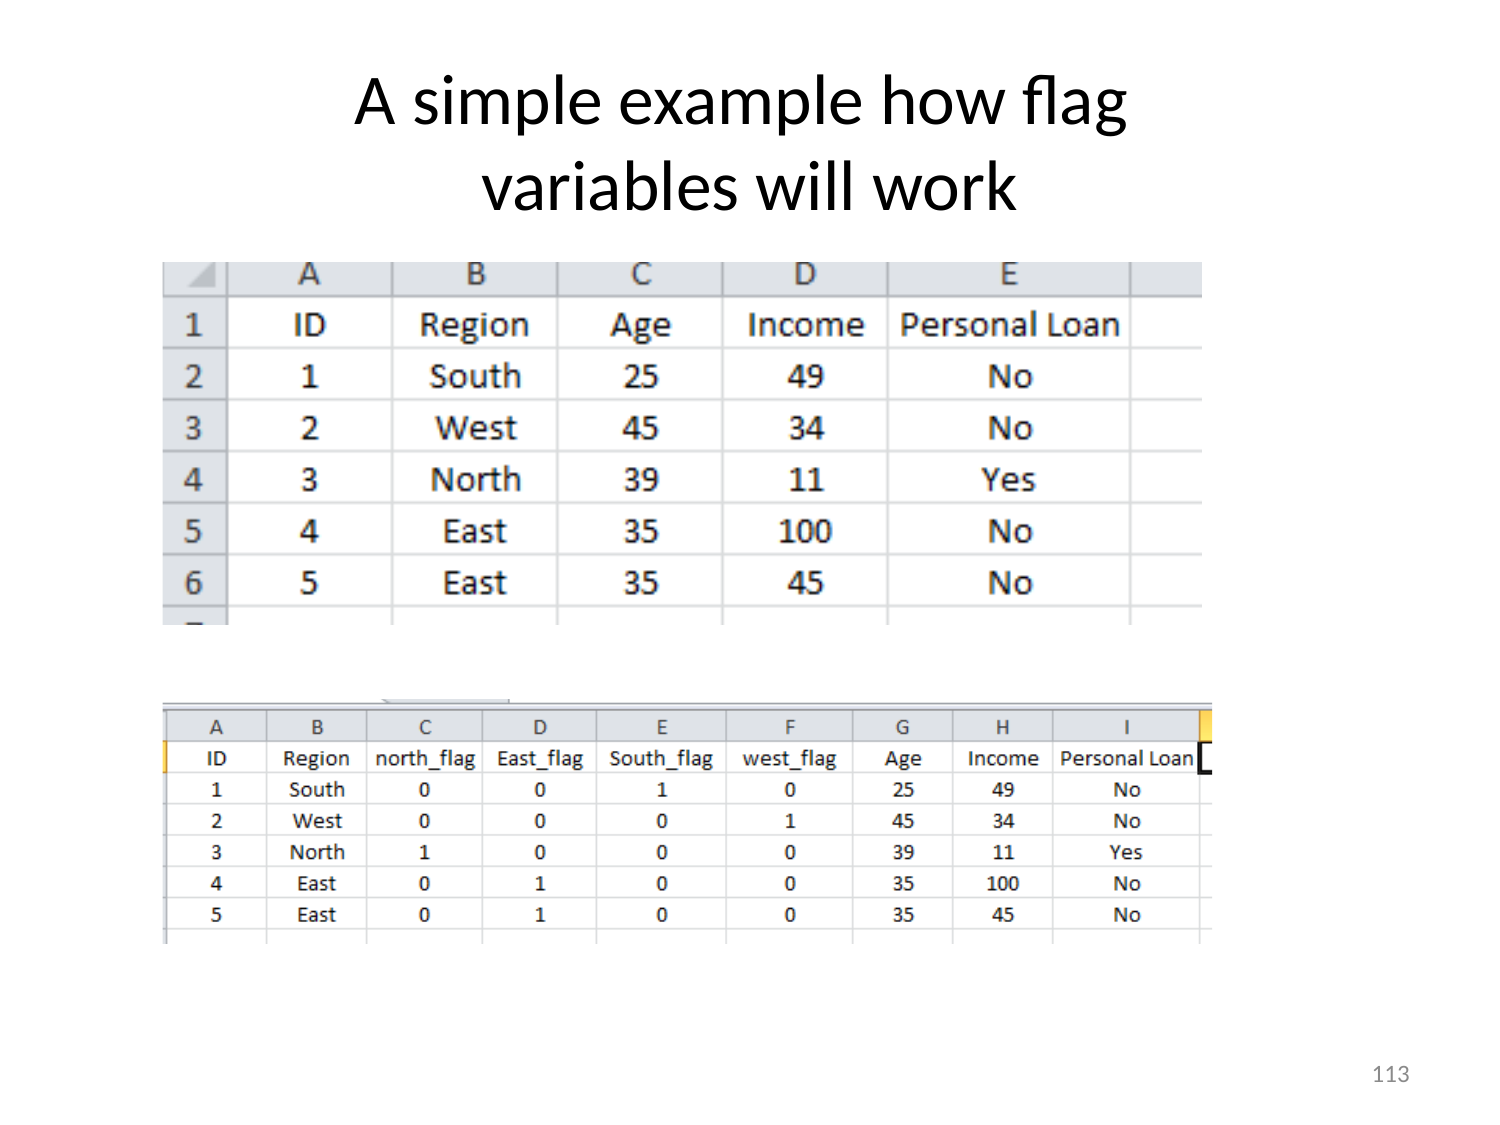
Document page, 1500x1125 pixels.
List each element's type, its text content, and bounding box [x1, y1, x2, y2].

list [162, 262, 1203, 625]
slide_number 113 [1074, 1042, 1425, 1103]
picture [162, 699, 1213, 944]
title A simple example how flag variables will work [75, 45, 1425, 233]
